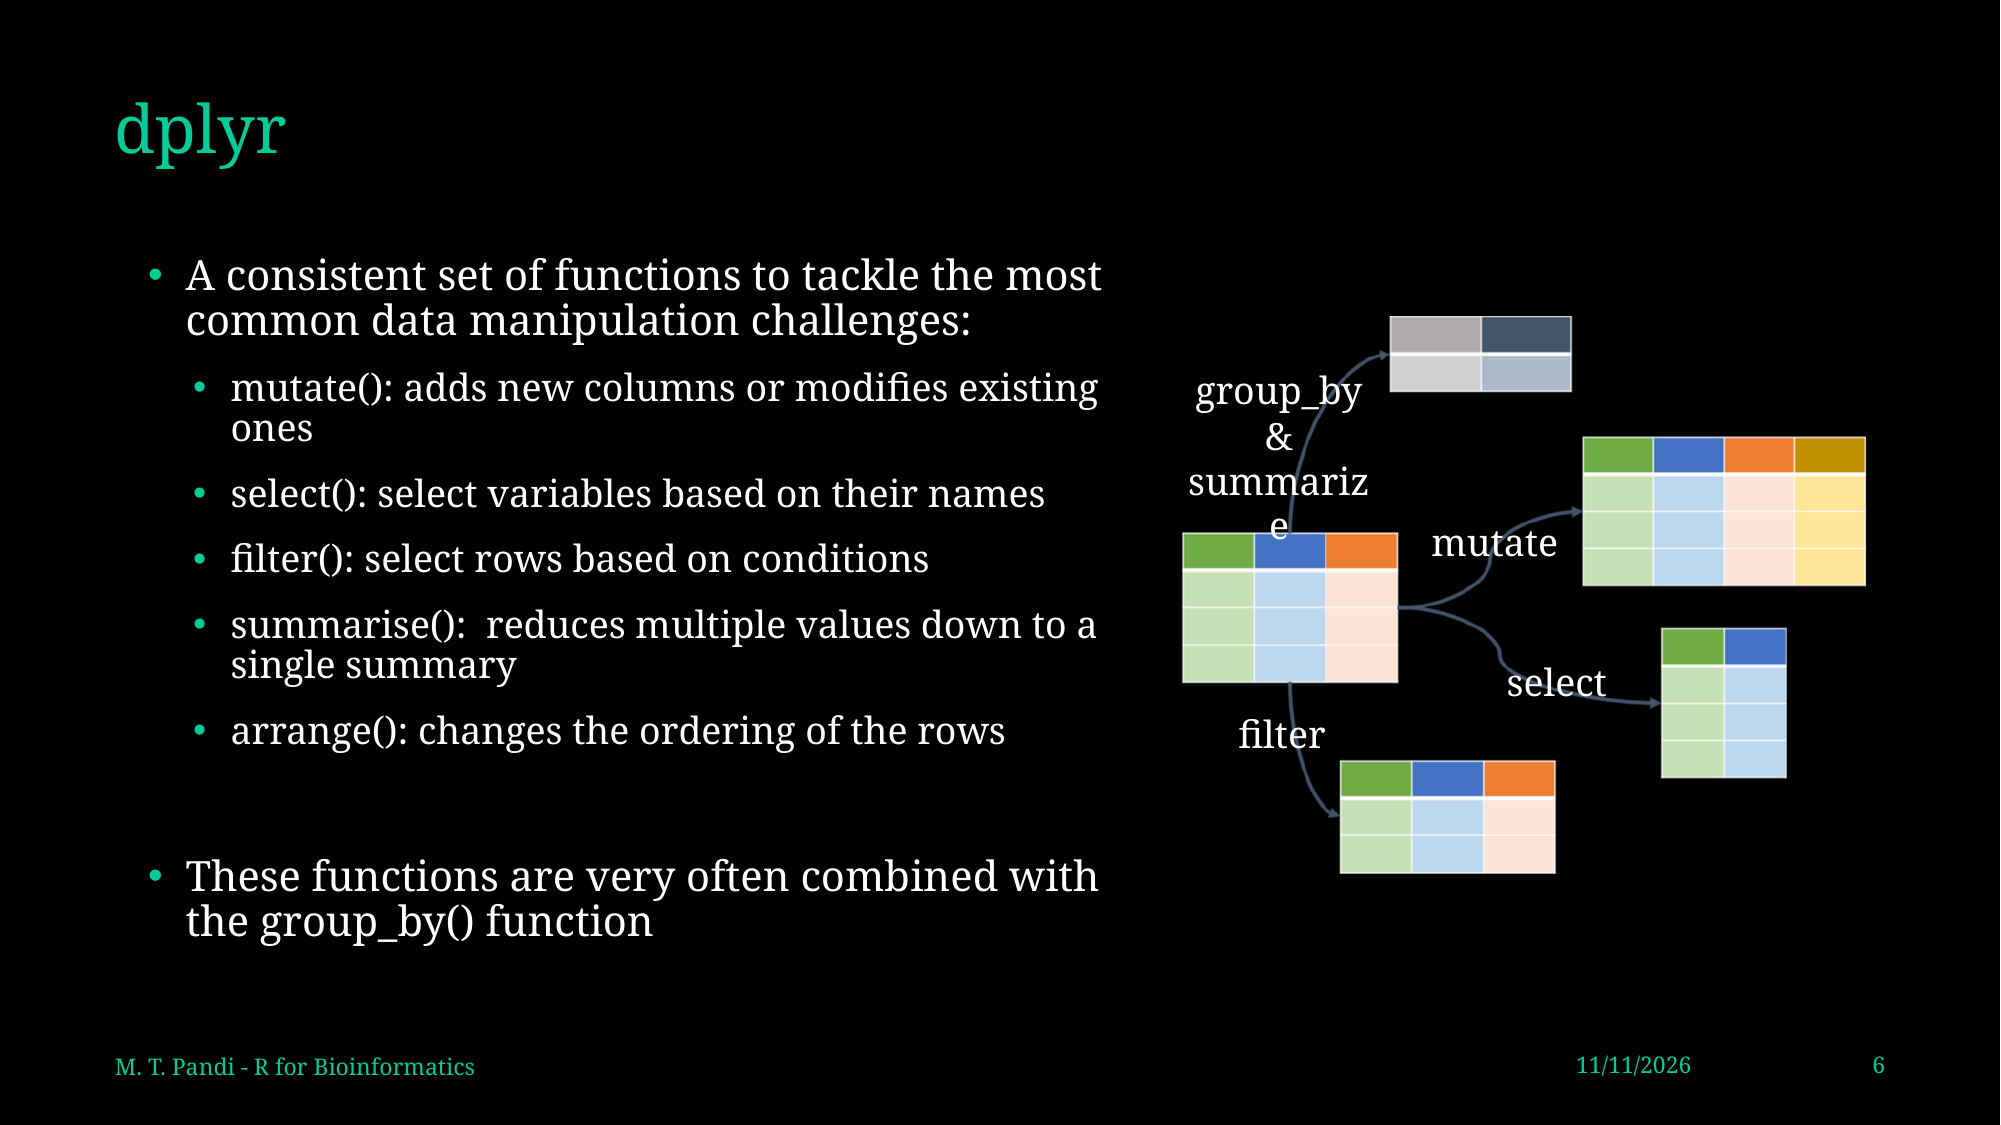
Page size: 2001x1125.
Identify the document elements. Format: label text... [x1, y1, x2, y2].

footer M. T. Pandi - R for Bioinformatics [99, 1047, 1101, 1085]
list A consistent set of functions to tackle the most common data manipulation challenges: mutate(): adds new columns or modifies existing ones select(): select variables based on their names filter(): select rows based on conditions summarise(): reduces multiple values down to a single summary arrange(): changes the ordering of the rows These functions are very often combined with the group_by() function [133, 246, 1134, 994]
picture [1171, 315, 1867, 875]
title dplyr [99, 53, 1675, 176]
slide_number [1545, 1047, 1707, 1085]
slide_number 6 [1764, 1047, 1900, 1085]
